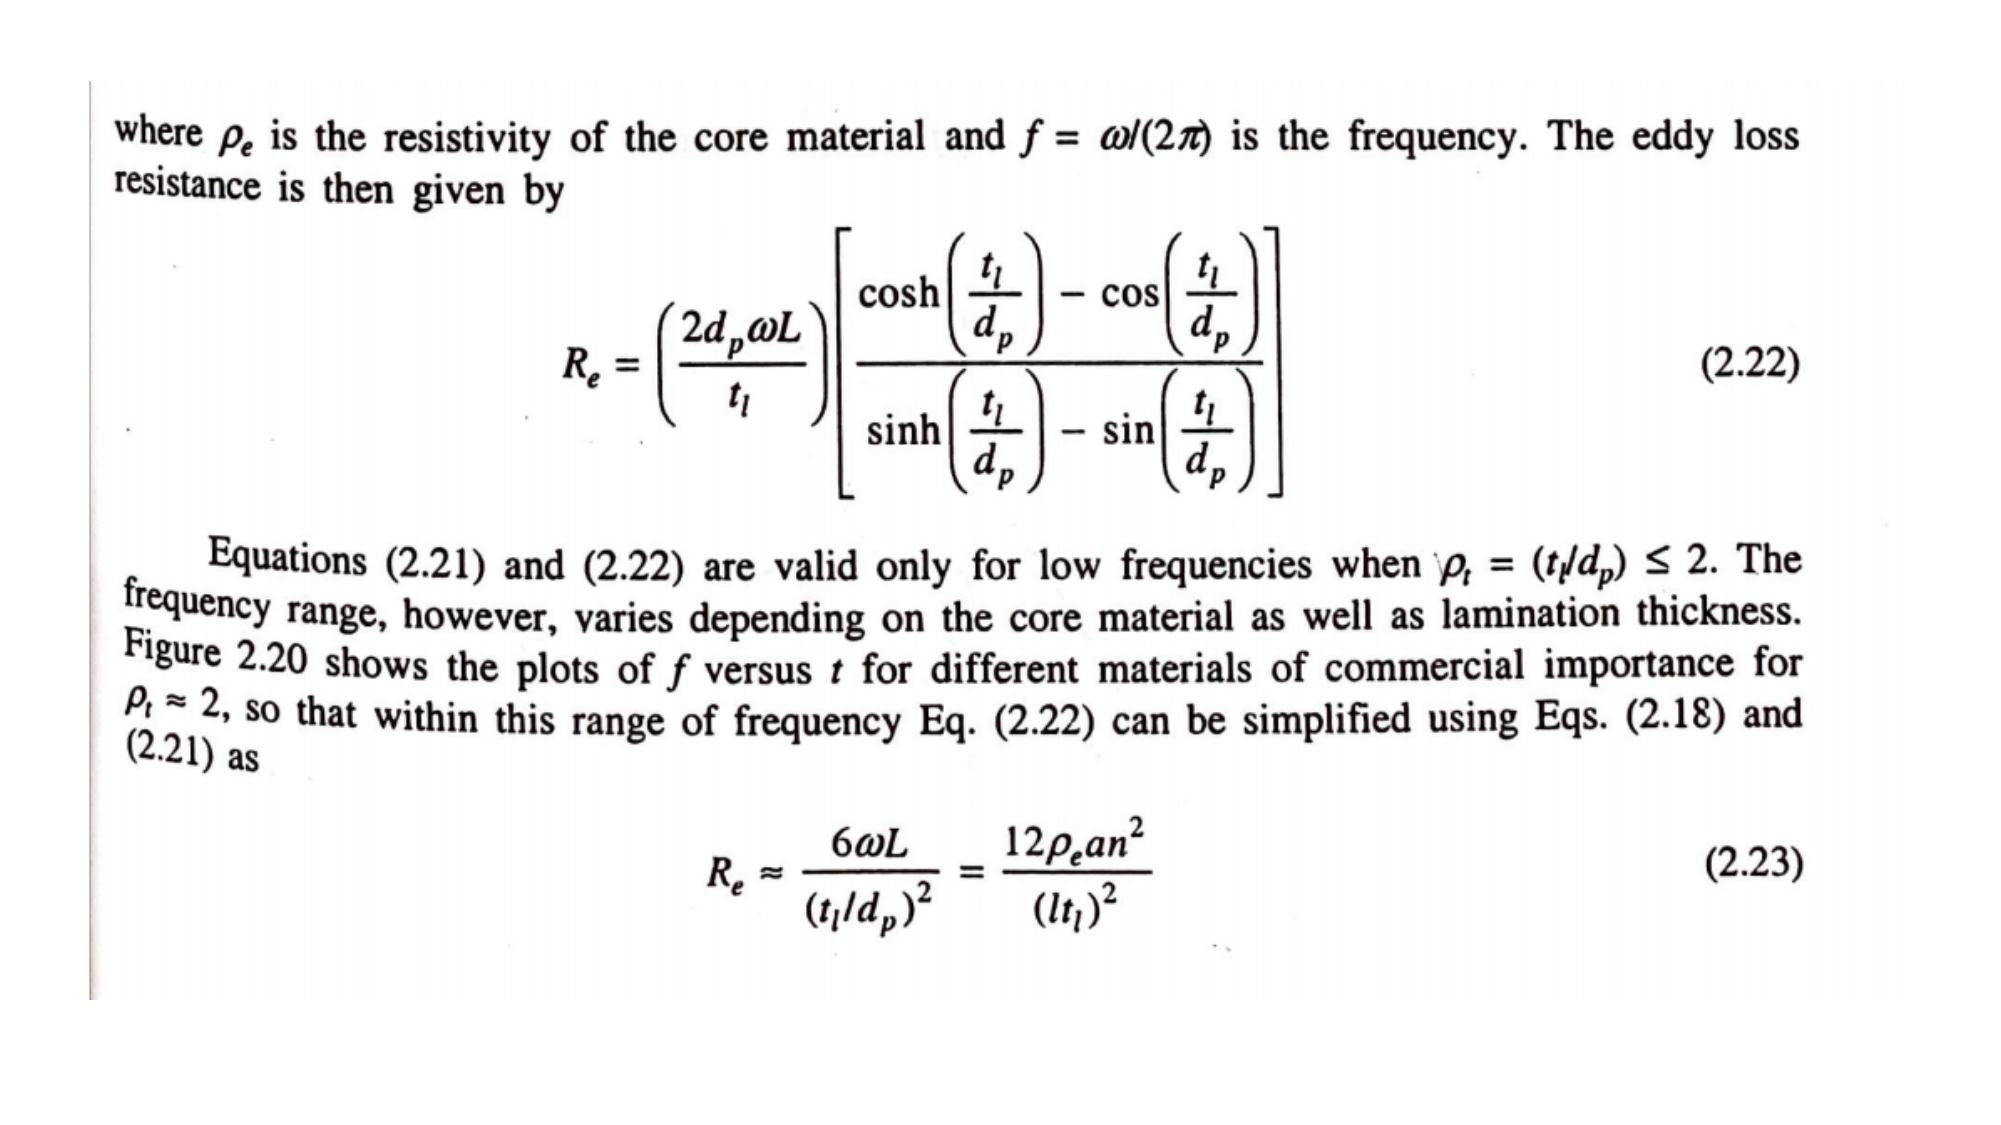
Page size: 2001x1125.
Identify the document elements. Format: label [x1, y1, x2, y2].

picture [89, 81, 1910, 1000]
